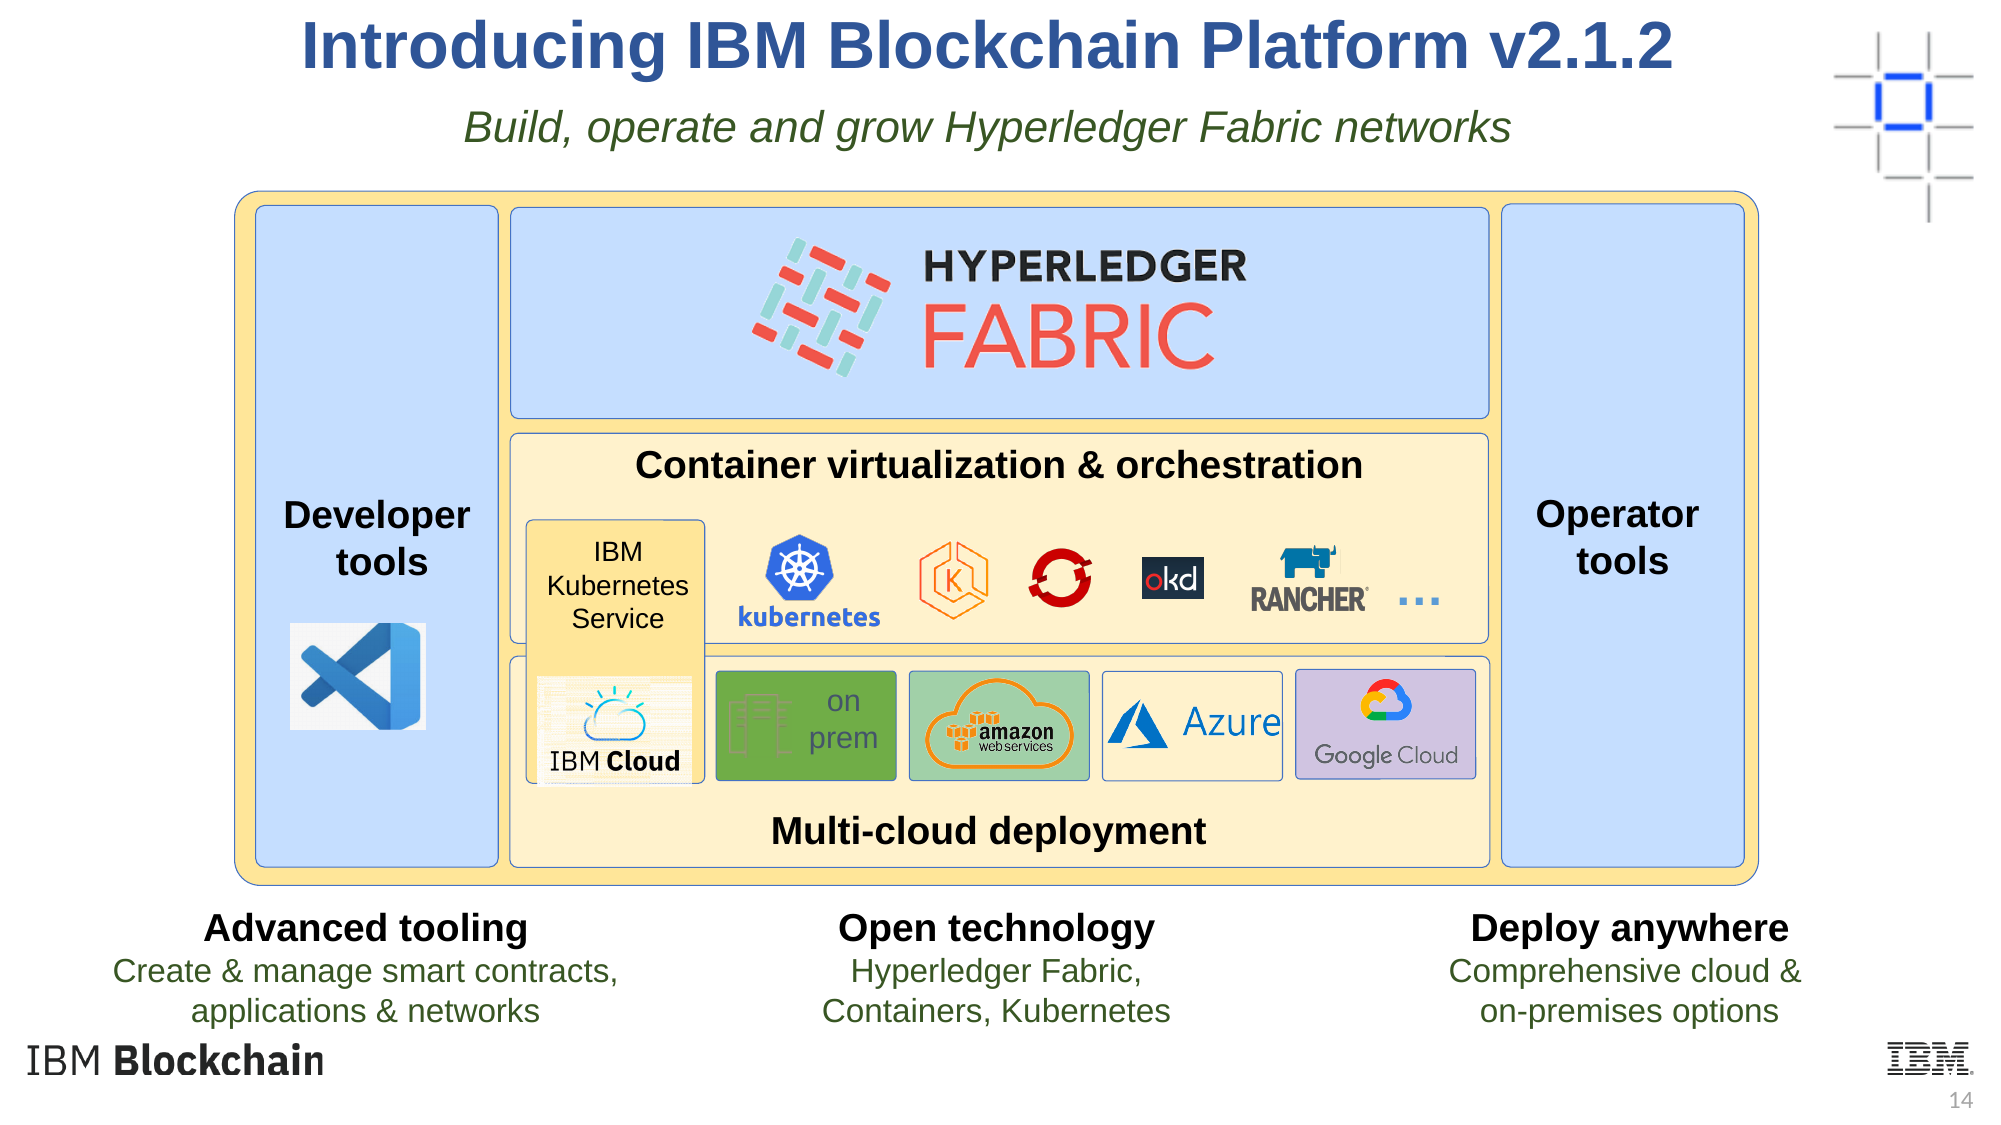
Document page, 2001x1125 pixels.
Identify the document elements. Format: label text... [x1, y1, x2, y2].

list Introducing IBM Blockchain Platform v2.1.2 Build, operate and grow Hyperledger Fabric networks [139, 3, 1839, 225]
picture [290, 623, 426, 730]
picture [1839, 32, 1973, 222]
text_box Advanced tooling Create & manage smart contracts, applications & networks [48, 894, 684, 1036]
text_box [234, 191, 1759, 886]
text_box Open technology Hyperledger Fabric, Containers, Kubernetes [694, 894, 1300, 1036]
text_box Deploy anywhere Comprehensive cloud & on-premises options [1348, 894, 1912, 1036]
